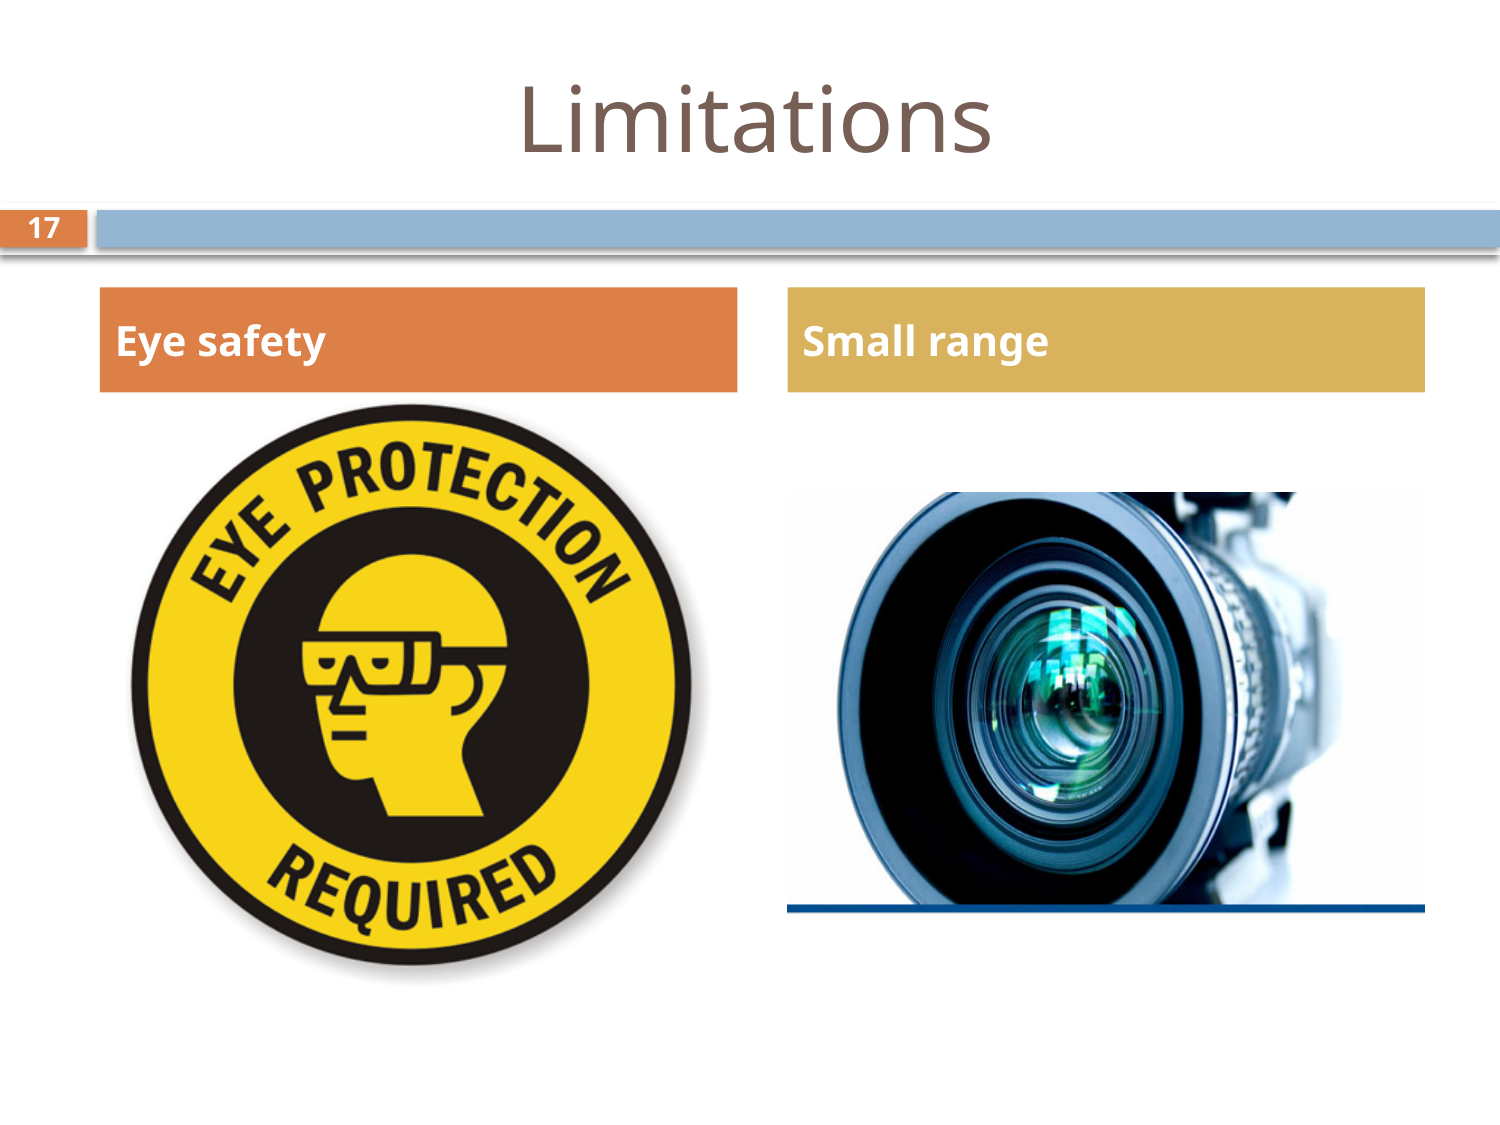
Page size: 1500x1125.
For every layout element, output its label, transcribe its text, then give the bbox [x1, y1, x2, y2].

list Small range [787, 287, 1425, 393]
list Eye safety [99, 287, 738, 393]
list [787, 491, 1426, 915]
slide_number 17 [0, 208, 88, 249]
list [124, 399, 713, 988]
title Limitations [87, 44, 1425, 188]
